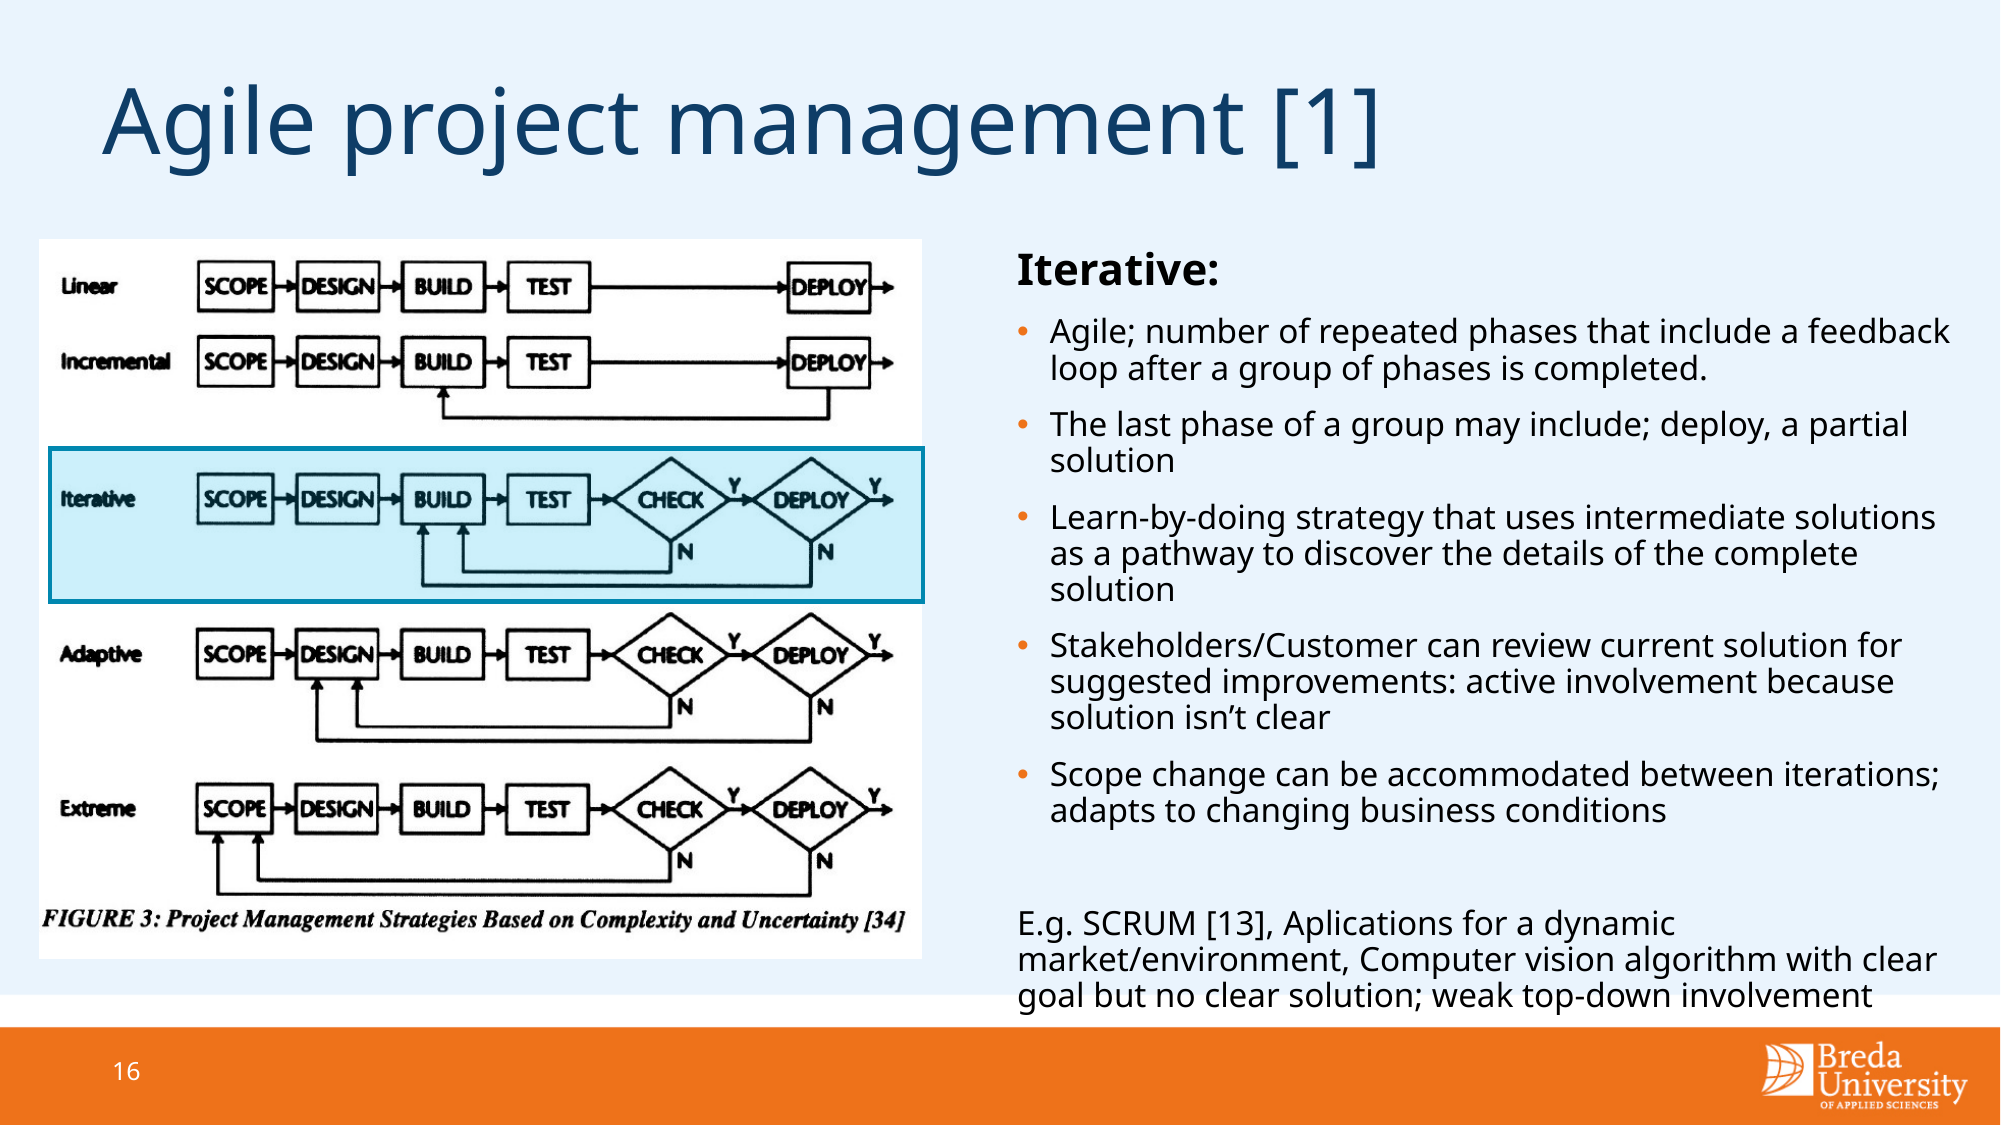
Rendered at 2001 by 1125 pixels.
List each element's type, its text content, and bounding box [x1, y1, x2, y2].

list Iterative: Agile; number of repeated phases that include a feedback loop after a group of phases is completed. The last phase of a group may include; deploy, a partial solution Learn-by-doing strategy that uses intermediate solutions as a pathway to discover the details of the complete solution Stakeholders/Customer can review current solution for suggested improvements: active involvement because solution isn’t clear Scope change can be accommodated between iterations; adapts to changing business conditions E.g. SCRUM [13], Aplications for a dynamic market/environment, Computer vision algorithm with clear goal but no clear solution; weak top-down involvement [1002, 239, 1981, 878]
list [39, 239, 922, 959]
title Agile project management [1] [88, 67, 1917, 210]
slide_number 16 [97, 1042, 198, 1103]
picture [0, 0, 2001, 1125]
